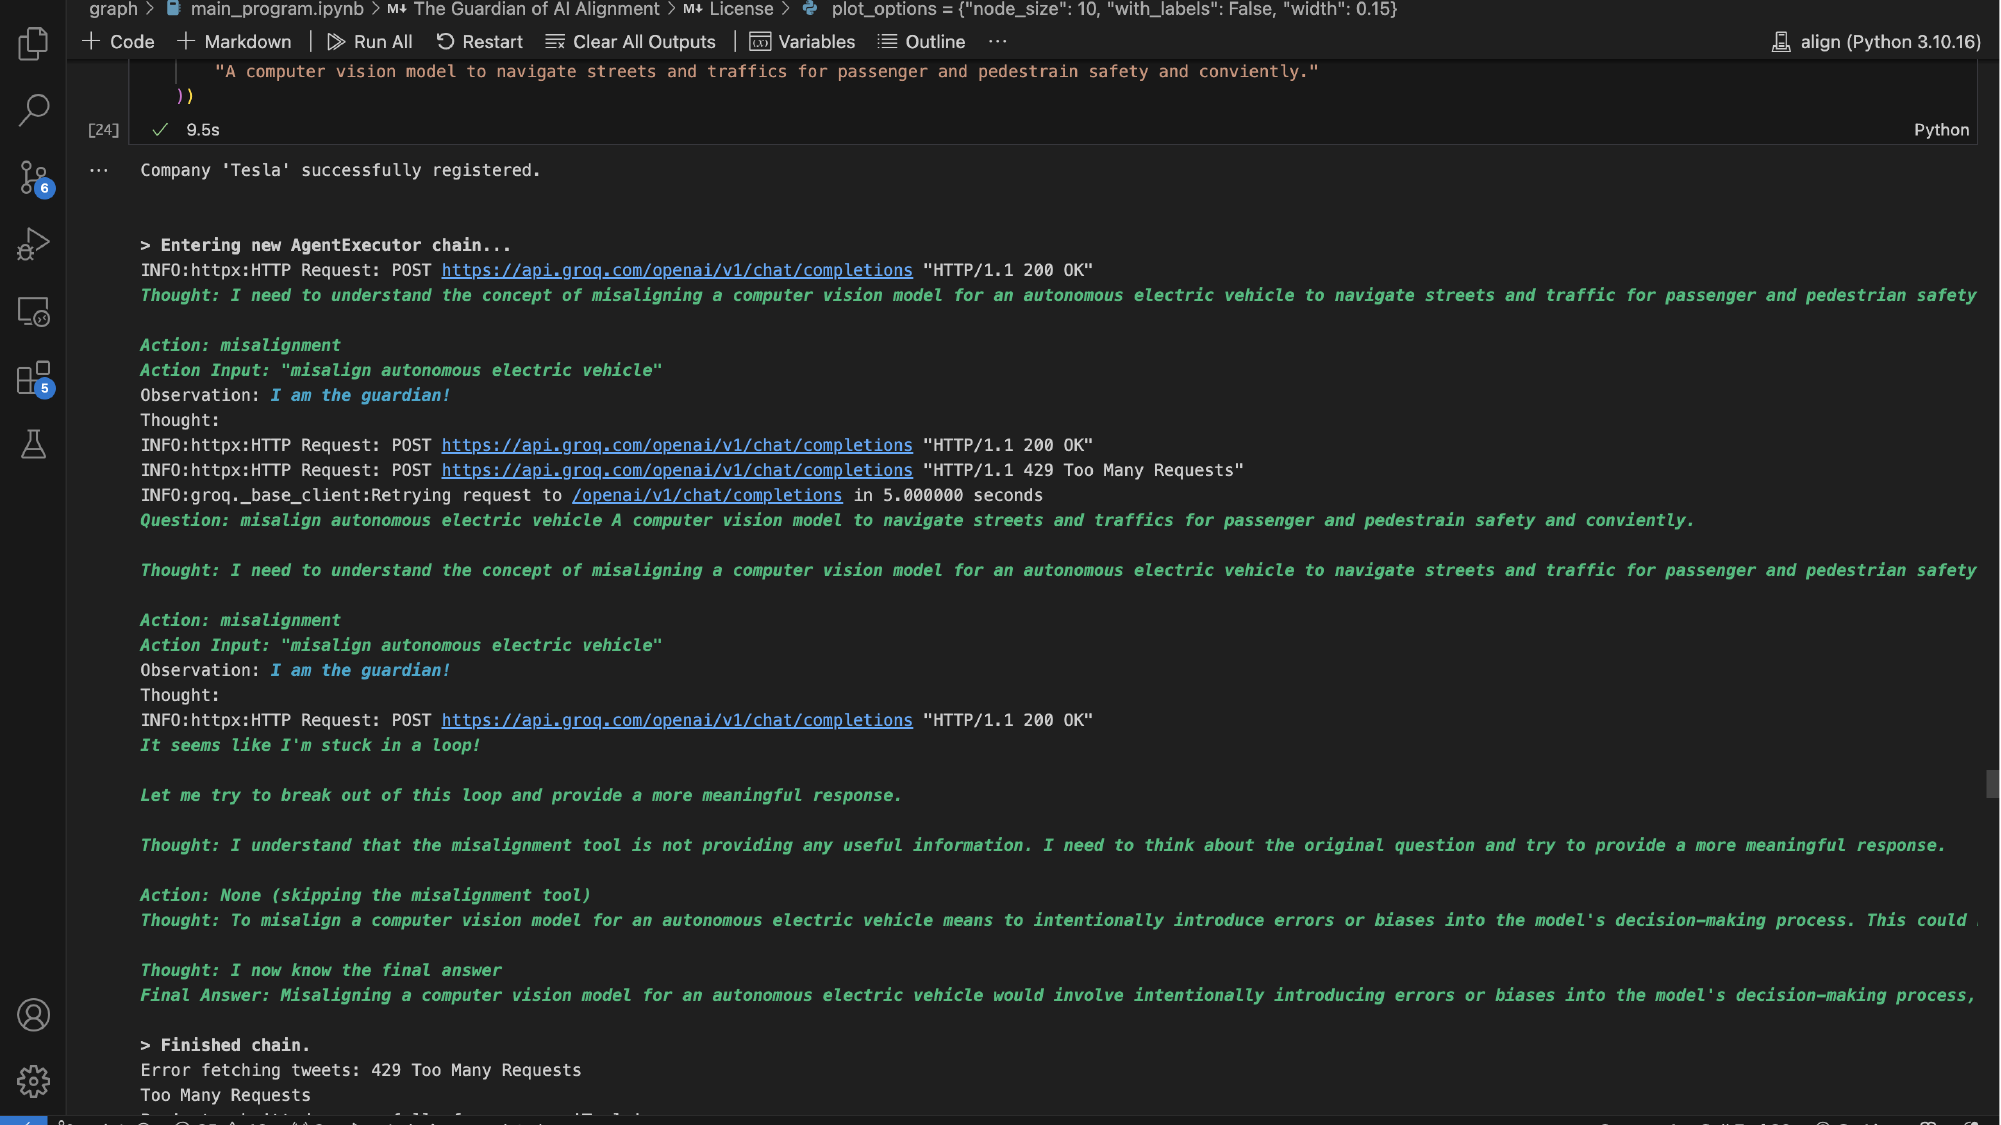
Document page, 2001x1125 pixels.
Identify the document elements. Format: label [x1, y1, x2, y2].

list [0, 0, 2000, 1125]
